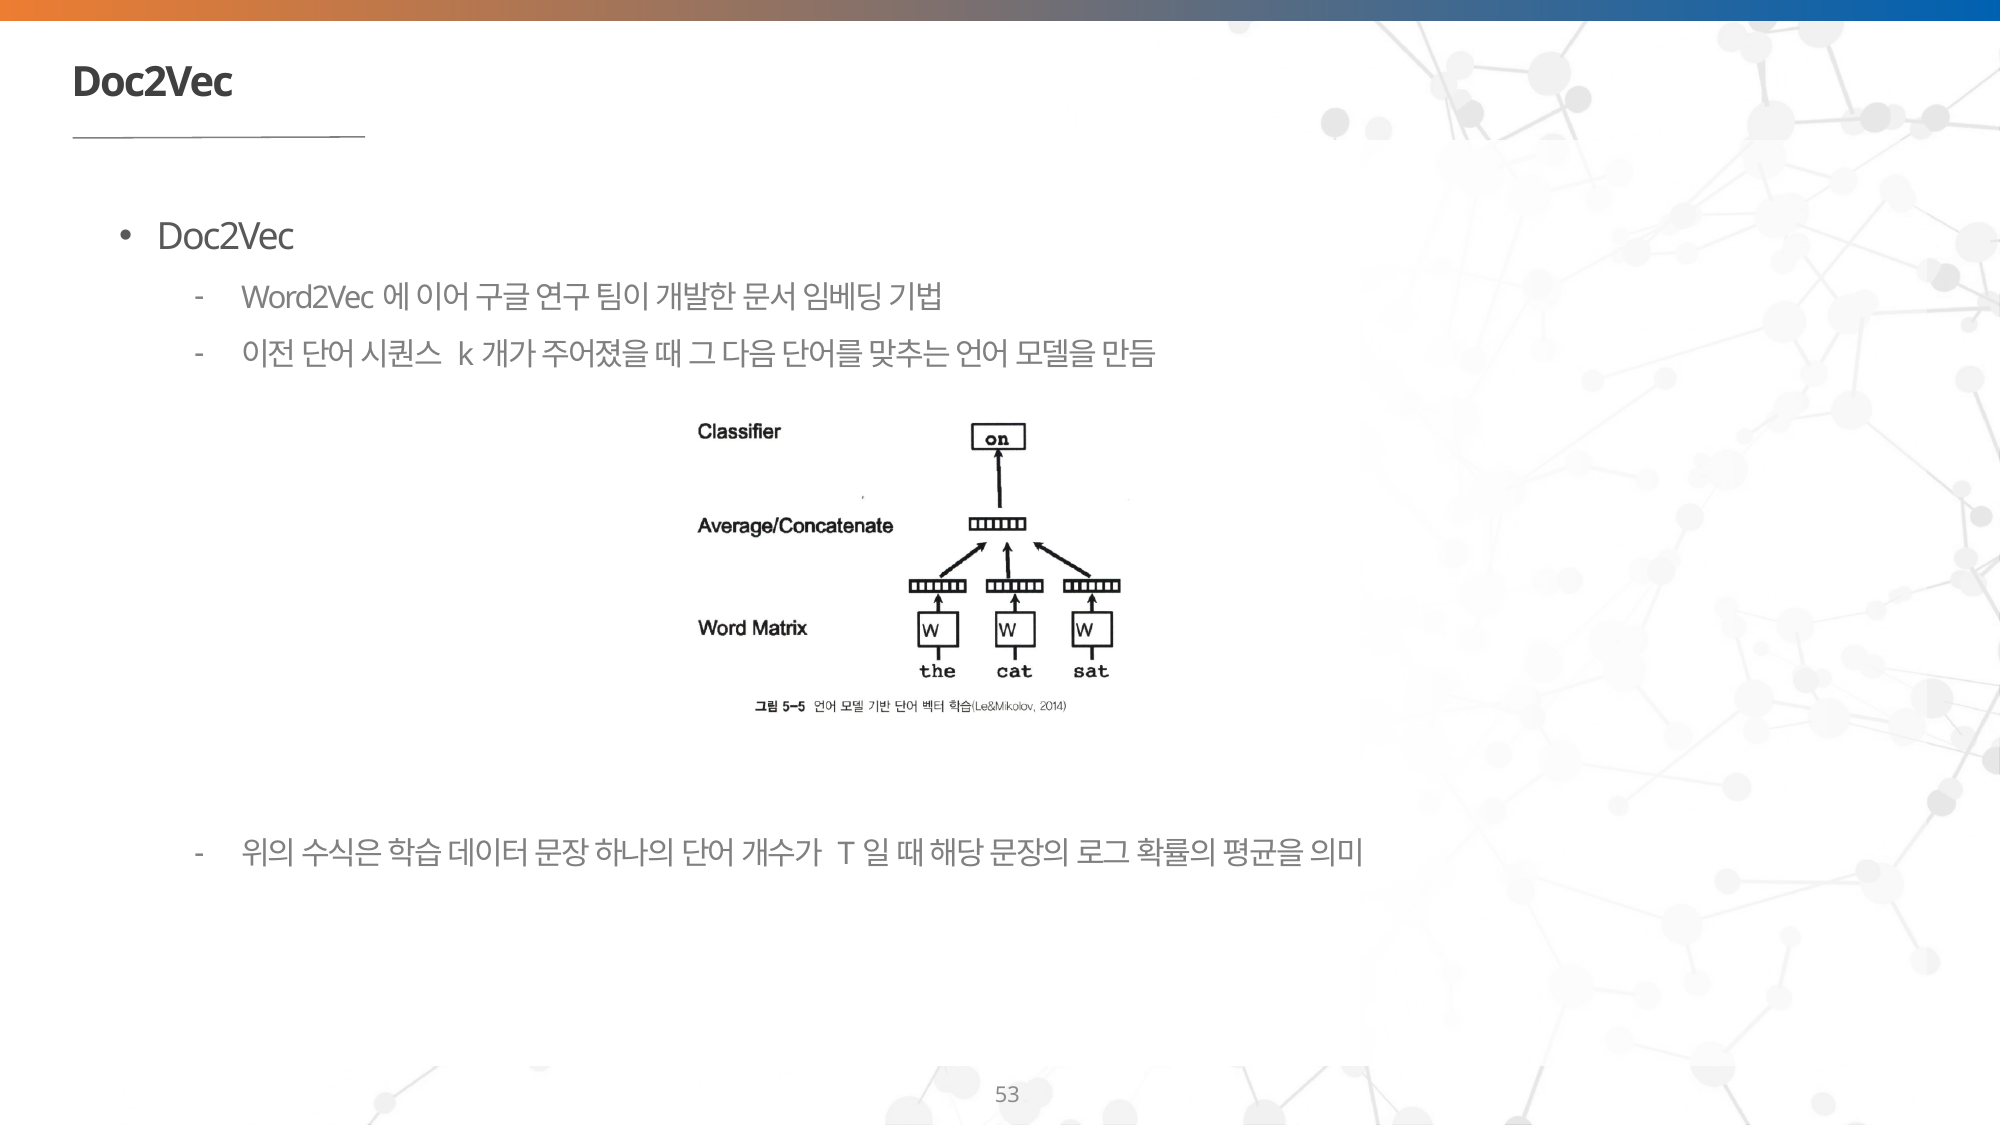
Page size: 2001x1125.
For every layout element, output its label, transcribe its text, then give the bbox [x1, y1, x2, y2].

list Doc2Vec Word2Vec에 이어 구글 연구 팀이 개발한 문서 임베딩 기법 이전 단어 시퀀스 k개가 주어졌을 때 그 다음 단어를 맞추는 언어 모델을 만듬 위의 수식은 학습 데이터 문장 하나의 단어 개수가 T일 때 해당 문장의 로그 확률의 평균을 의미 [104, 193, 1911, 1035]
slide_number 53 [782, 1065, 1233, 1125]
title Doc2Vec [56, 49, 1162, 117]
picture [678, 402, 1146, 723]
